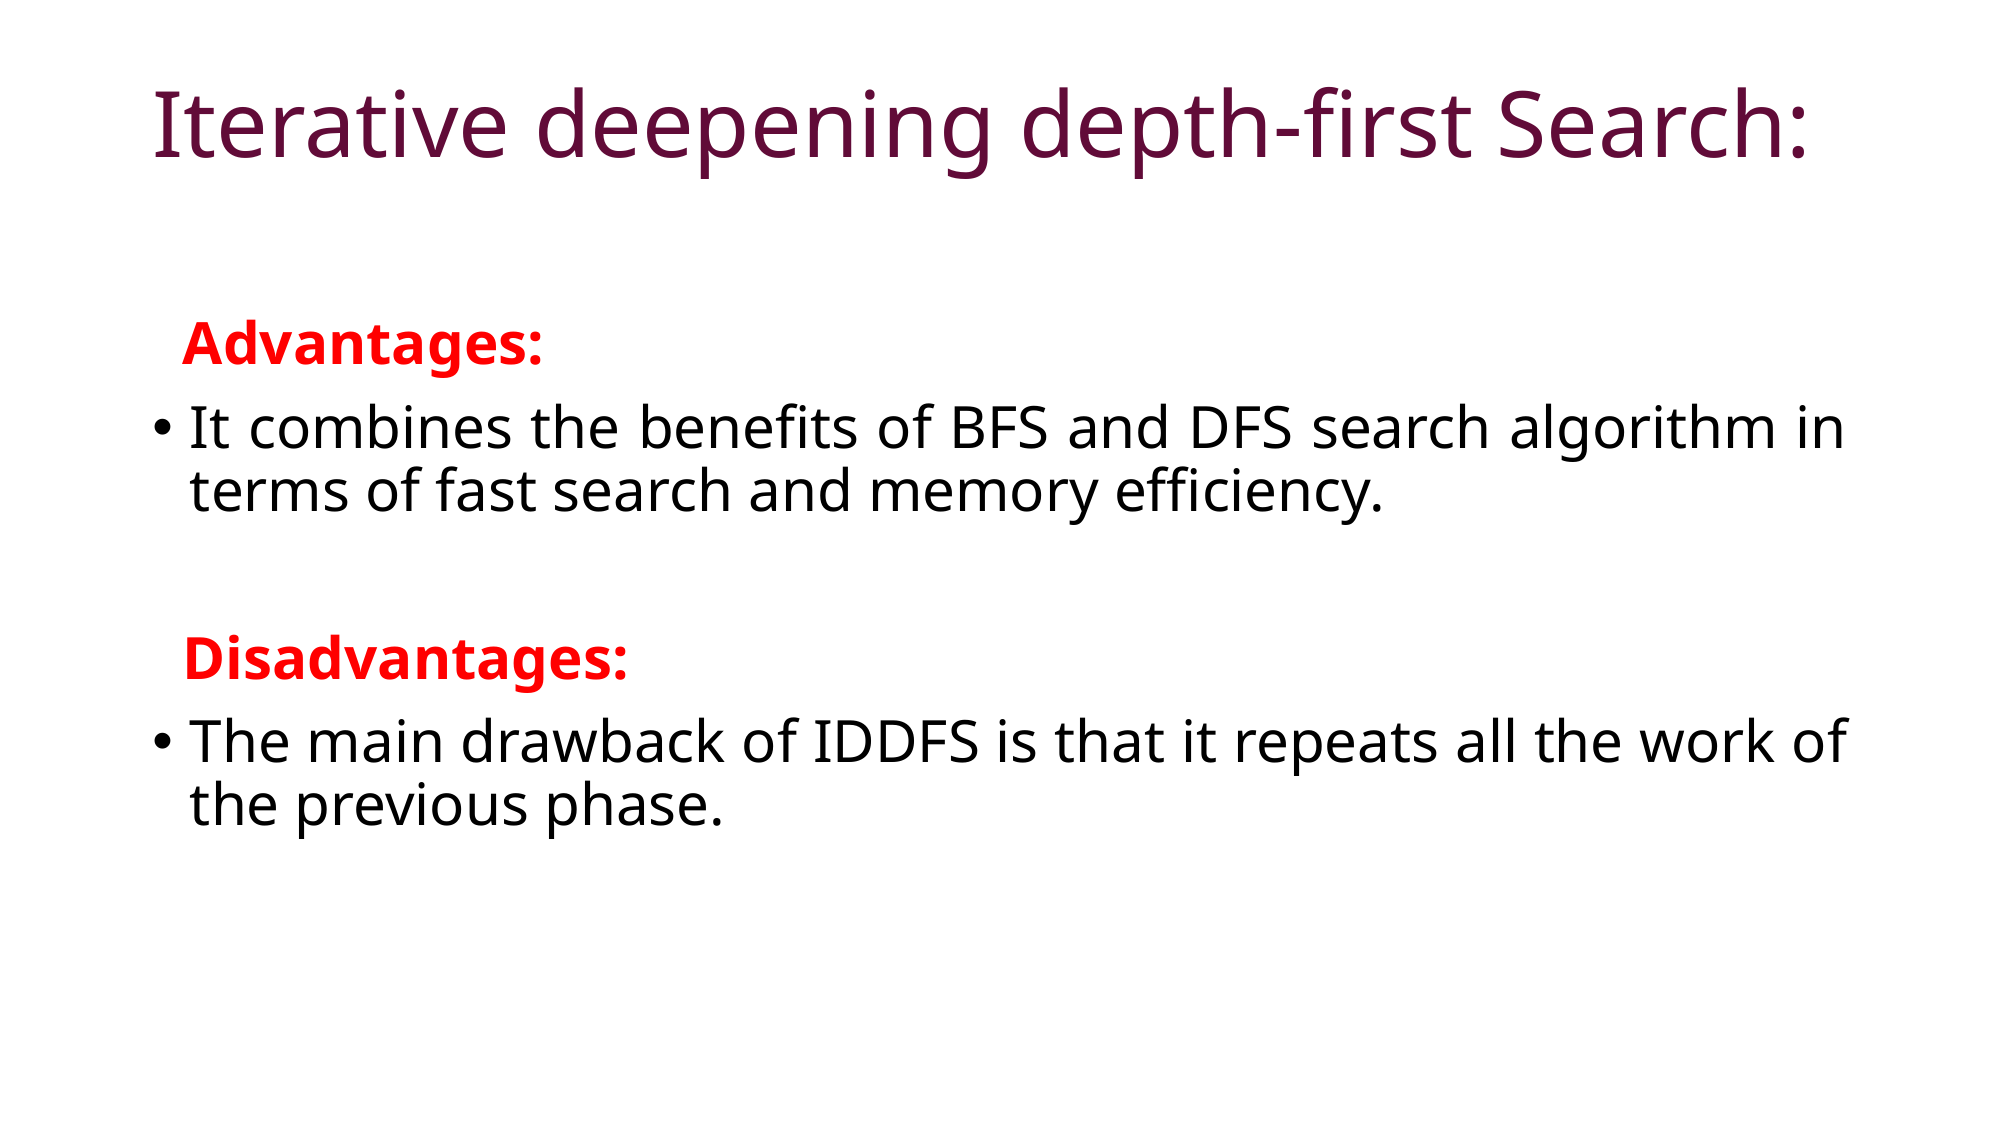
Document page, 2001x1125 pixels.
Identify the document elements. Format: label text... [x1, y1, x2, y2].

title Iterative deepening depth-first Search: [137, 59, 1863, 197]
list Advantages: It combines the benefits of BFS and DFS search algorithm in terms of fast search and memory efficiency. Disadvantages: The main drawback of IDDFS is that it repeats all the work of the previous phase. [137, 306, 1863, 1014]
